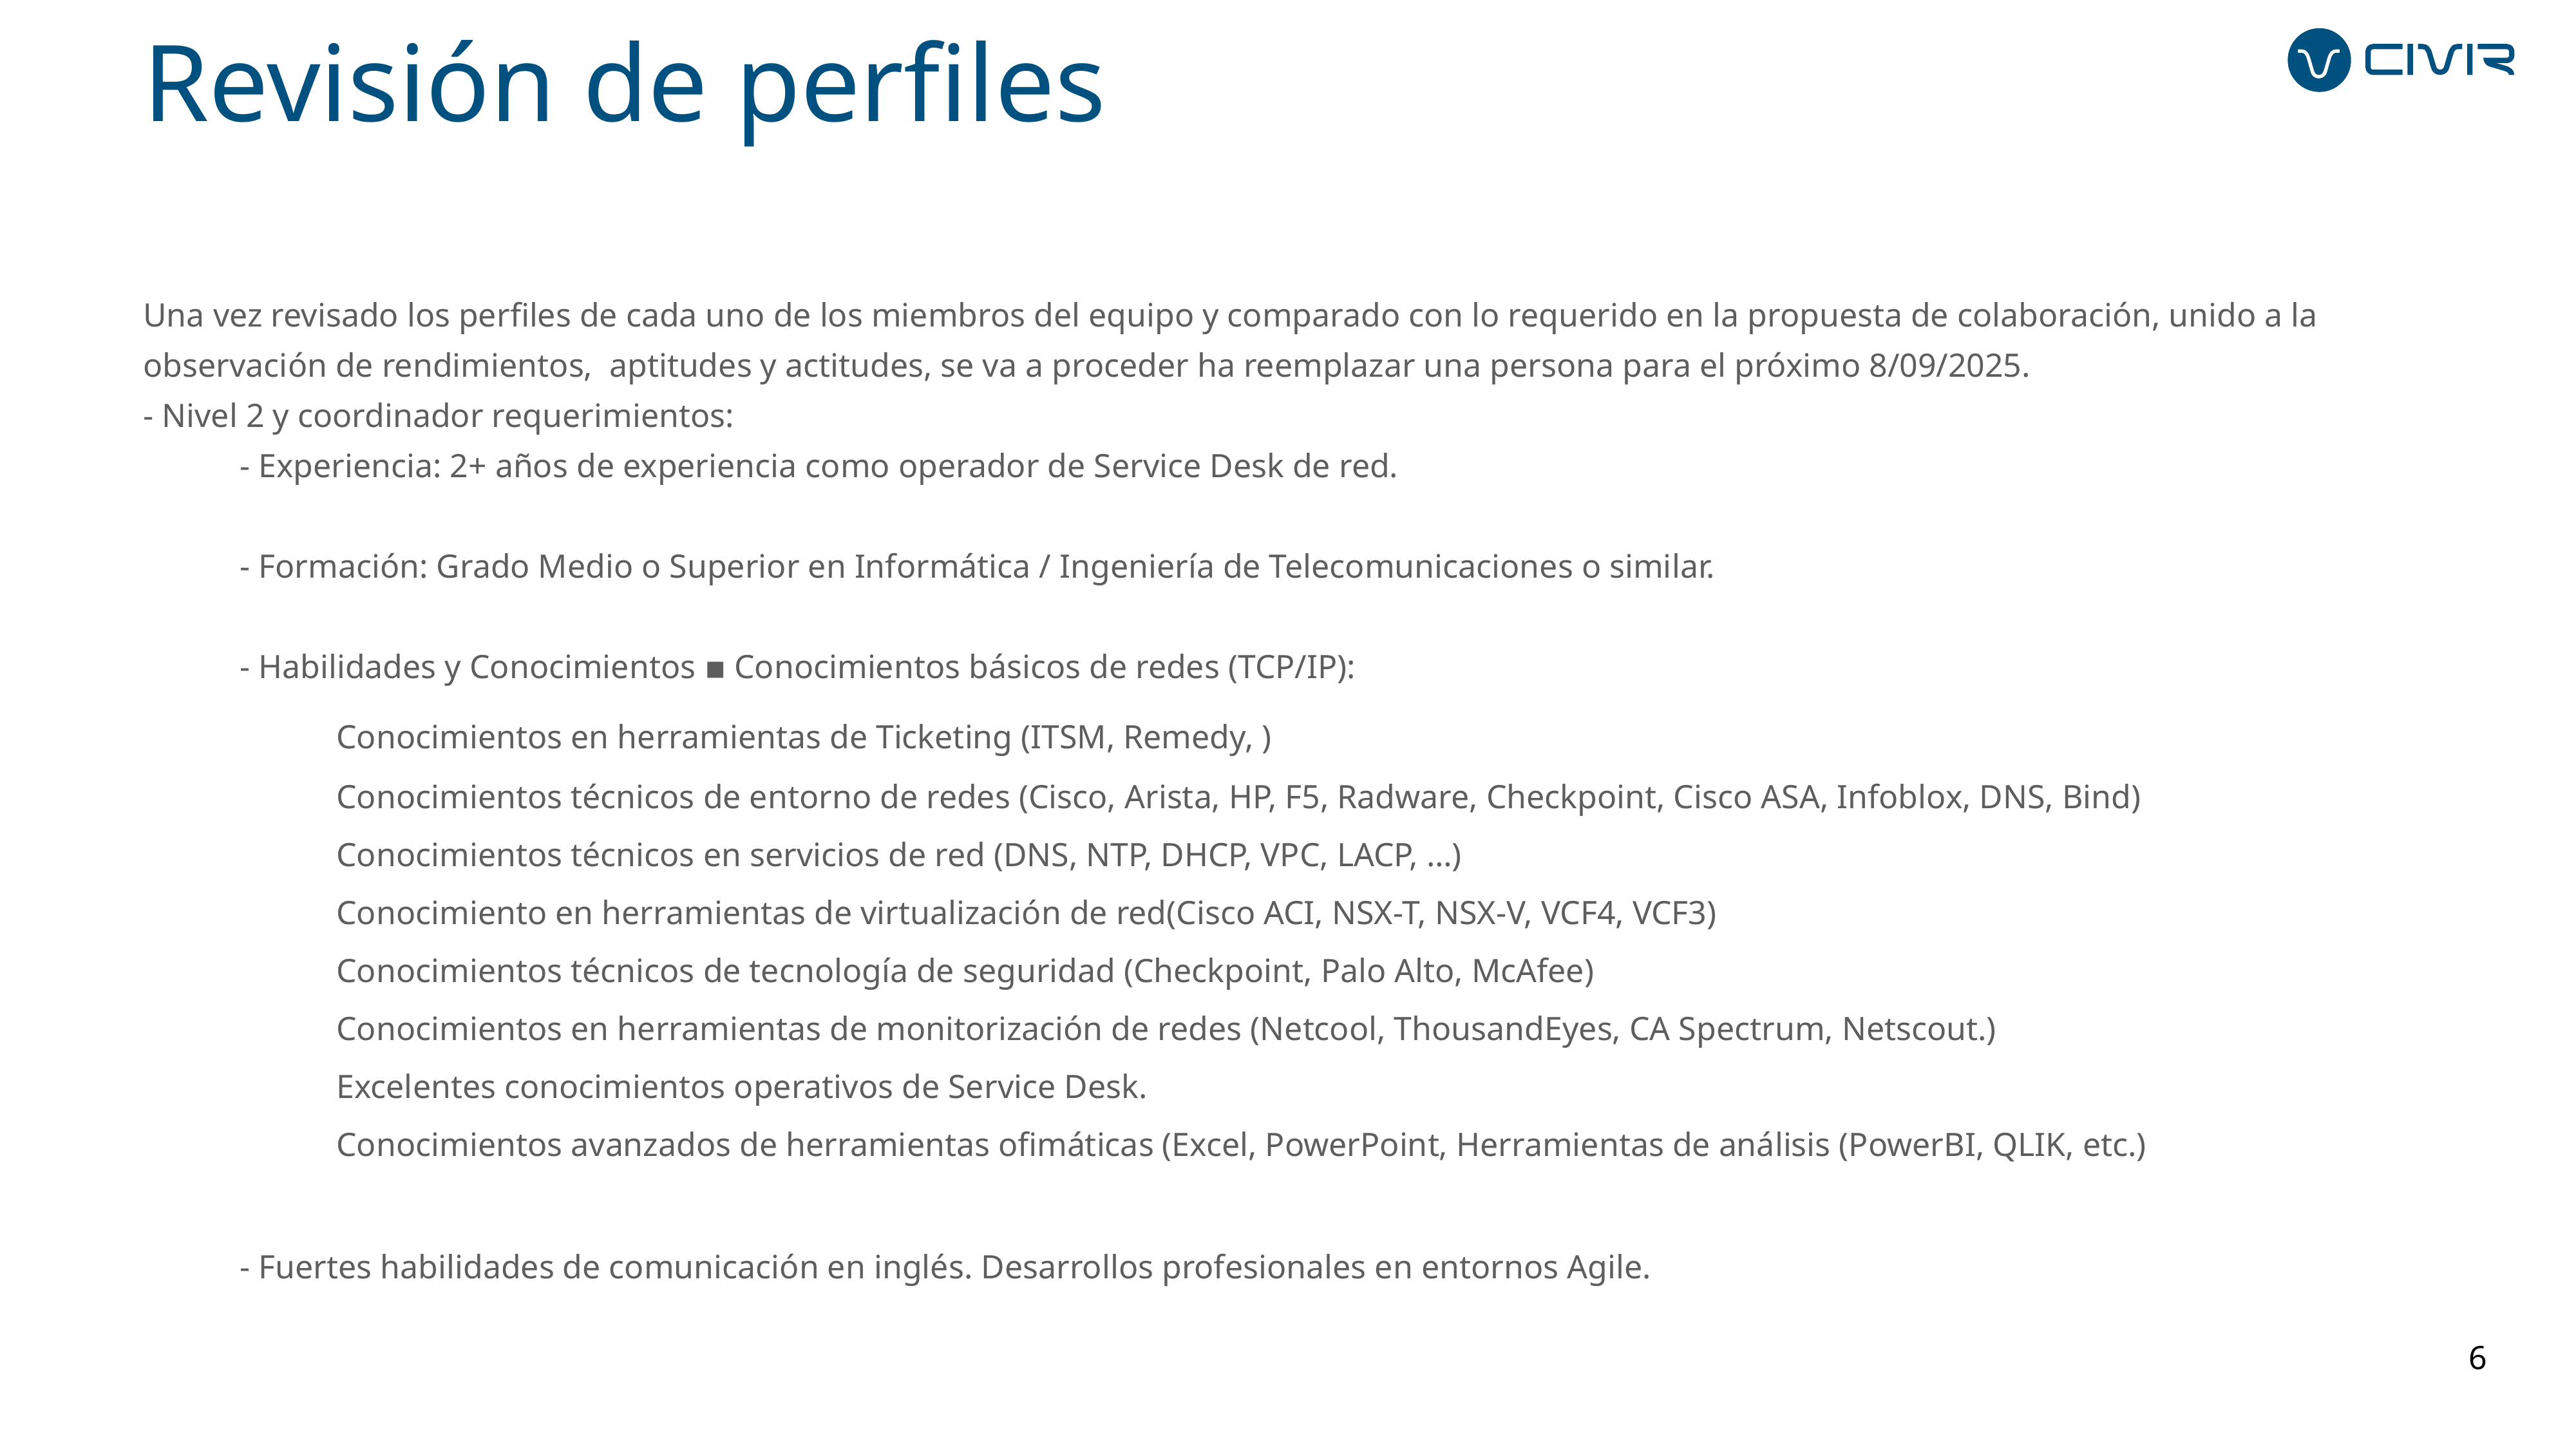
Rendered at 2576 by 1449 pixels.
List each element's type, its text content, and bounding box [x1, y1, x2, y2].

text_box Una vez revisado los perfiles de cada uno de los miembros del equipo y comparado con lo requerido en la propuesta de colaboración, unido a la observación de rendimientos, aptitudes y actitudes, se va a proceder ha reemplazar una persona para el próximo 8/09/2025. - Nivel 2 y coordinador requerimientos: - Experiencia: 2+ años de experiencia como operador de Service Desk de red. - Formación: Grado Medio o Superior en Informática / Ingeniería de Telecomunicaciones o similar. - Habilidades y Conocimientos ▪ Conocimientos básicos de redes (TCP/IP): Conocimientos en herramientas de Ticketing (ITSM, Remedy, ) Conocimientos técnicos de entorno de redes (Cisco, Arista, HP, F5, Radware, Checkpoint, Cisco ASA, Infoblox, DNS, Bind) Conocimientos técnicos en servicios de red (DNS, NTP, DHCP, VPC, LACP, …) Conocimiento en herramientas de virtualización de red(Cisco ACI, NSX-T, NSX-V, VCF4, VCF3) Conocimientos técnicos de tecnología de seguridad (Checkpoint, Palo Alto, McAfee) Conocimientos en herramientas de monitorización de redes (Netcool, ThousandEyes, CA Spectrum, Netscout.) Excelentes conocimientos operativos de Service Desk. Conocimientos avanzados de herramientas ofimáticas (Excel, PowerPoint, Herramientas de análisis (PowerBI, QLIK, etc.) - Fuertes habilidades de comunicación en inglés. Desarrollos profesionales en entornos Agile. [138, 278, 2400, 1291]
text_box Revisión de perfiles [138, 10, 1193, 148]
slide_number 6 [2444, 1332, 2512, 1415]
